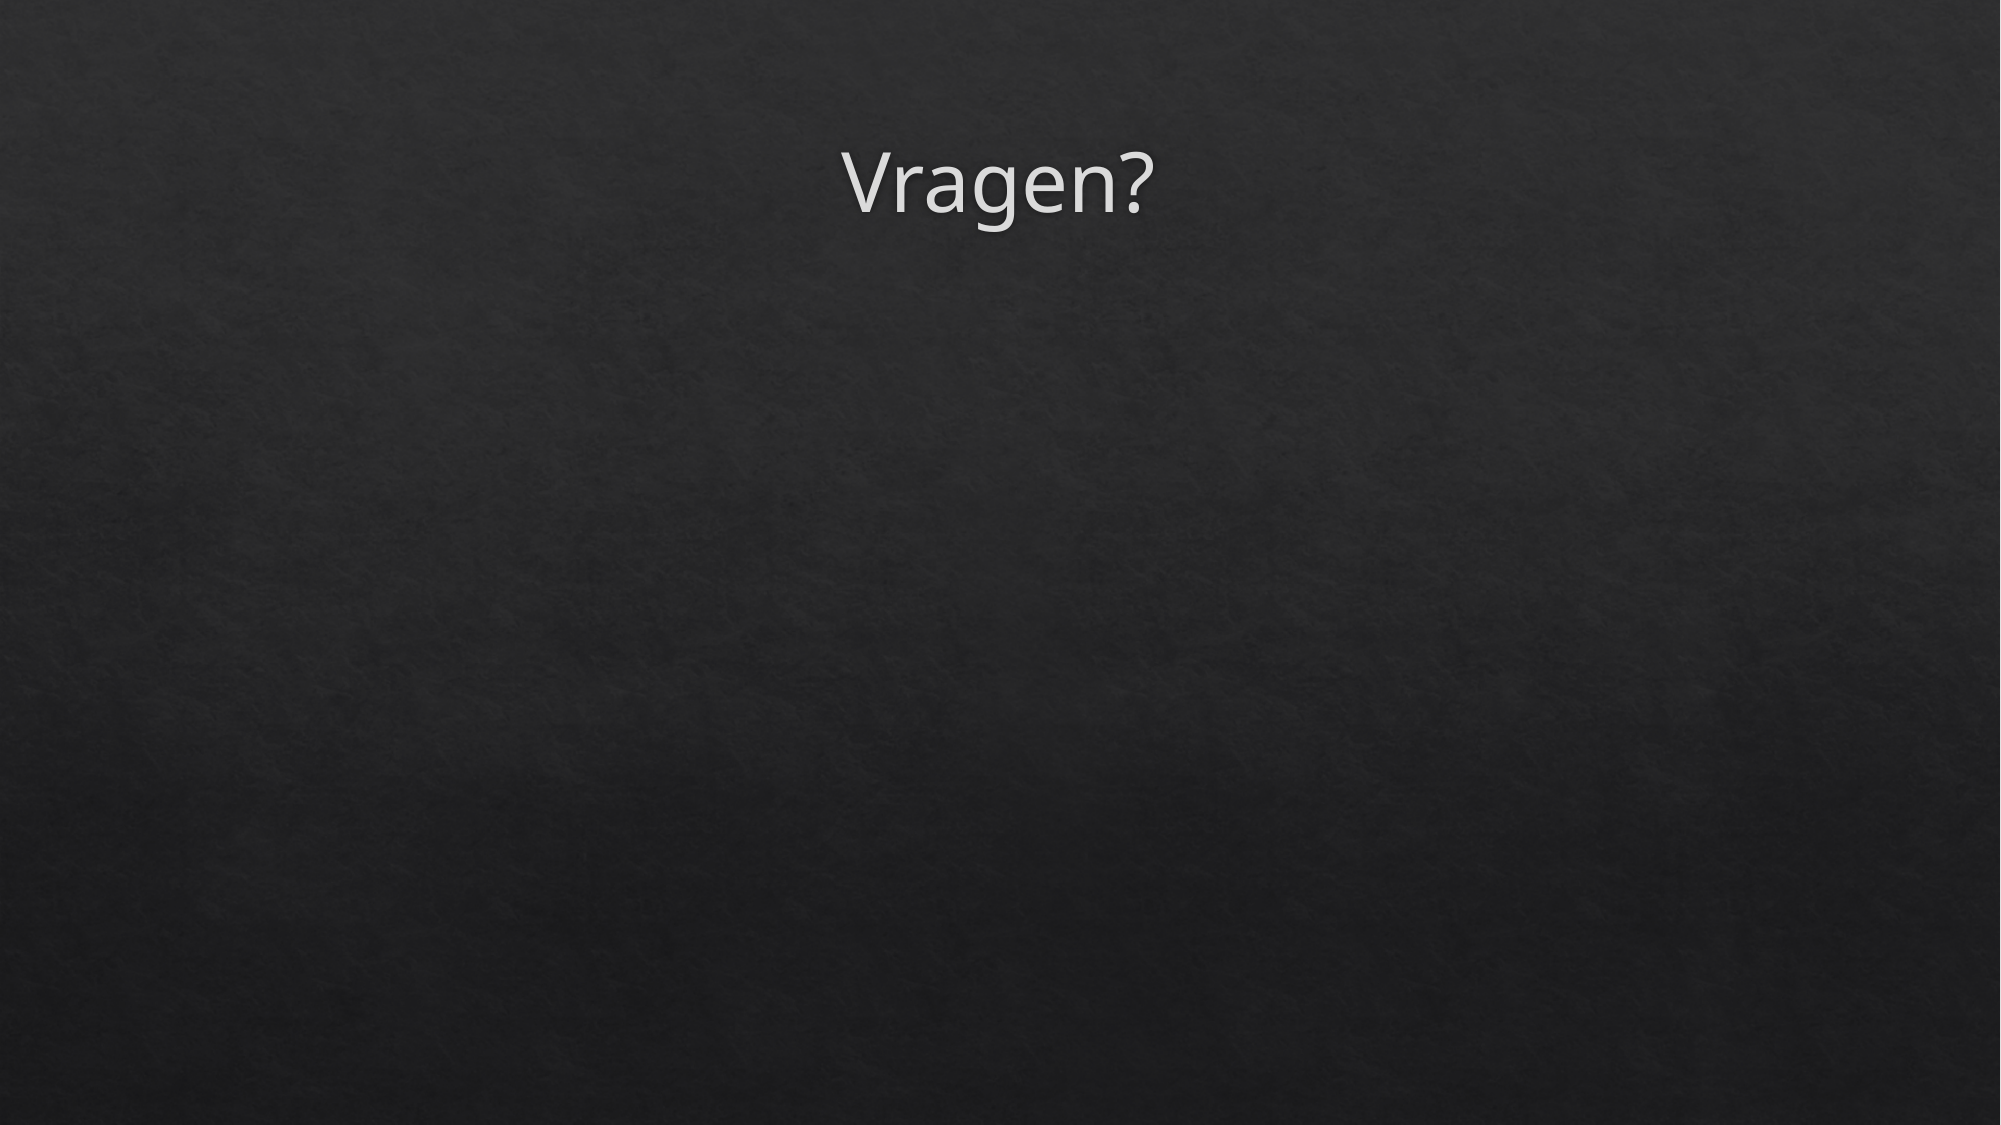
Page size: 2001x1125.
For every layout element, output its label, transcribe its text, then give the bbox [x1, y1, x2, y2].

title Vragen? [149, 99, 1849, 260]
